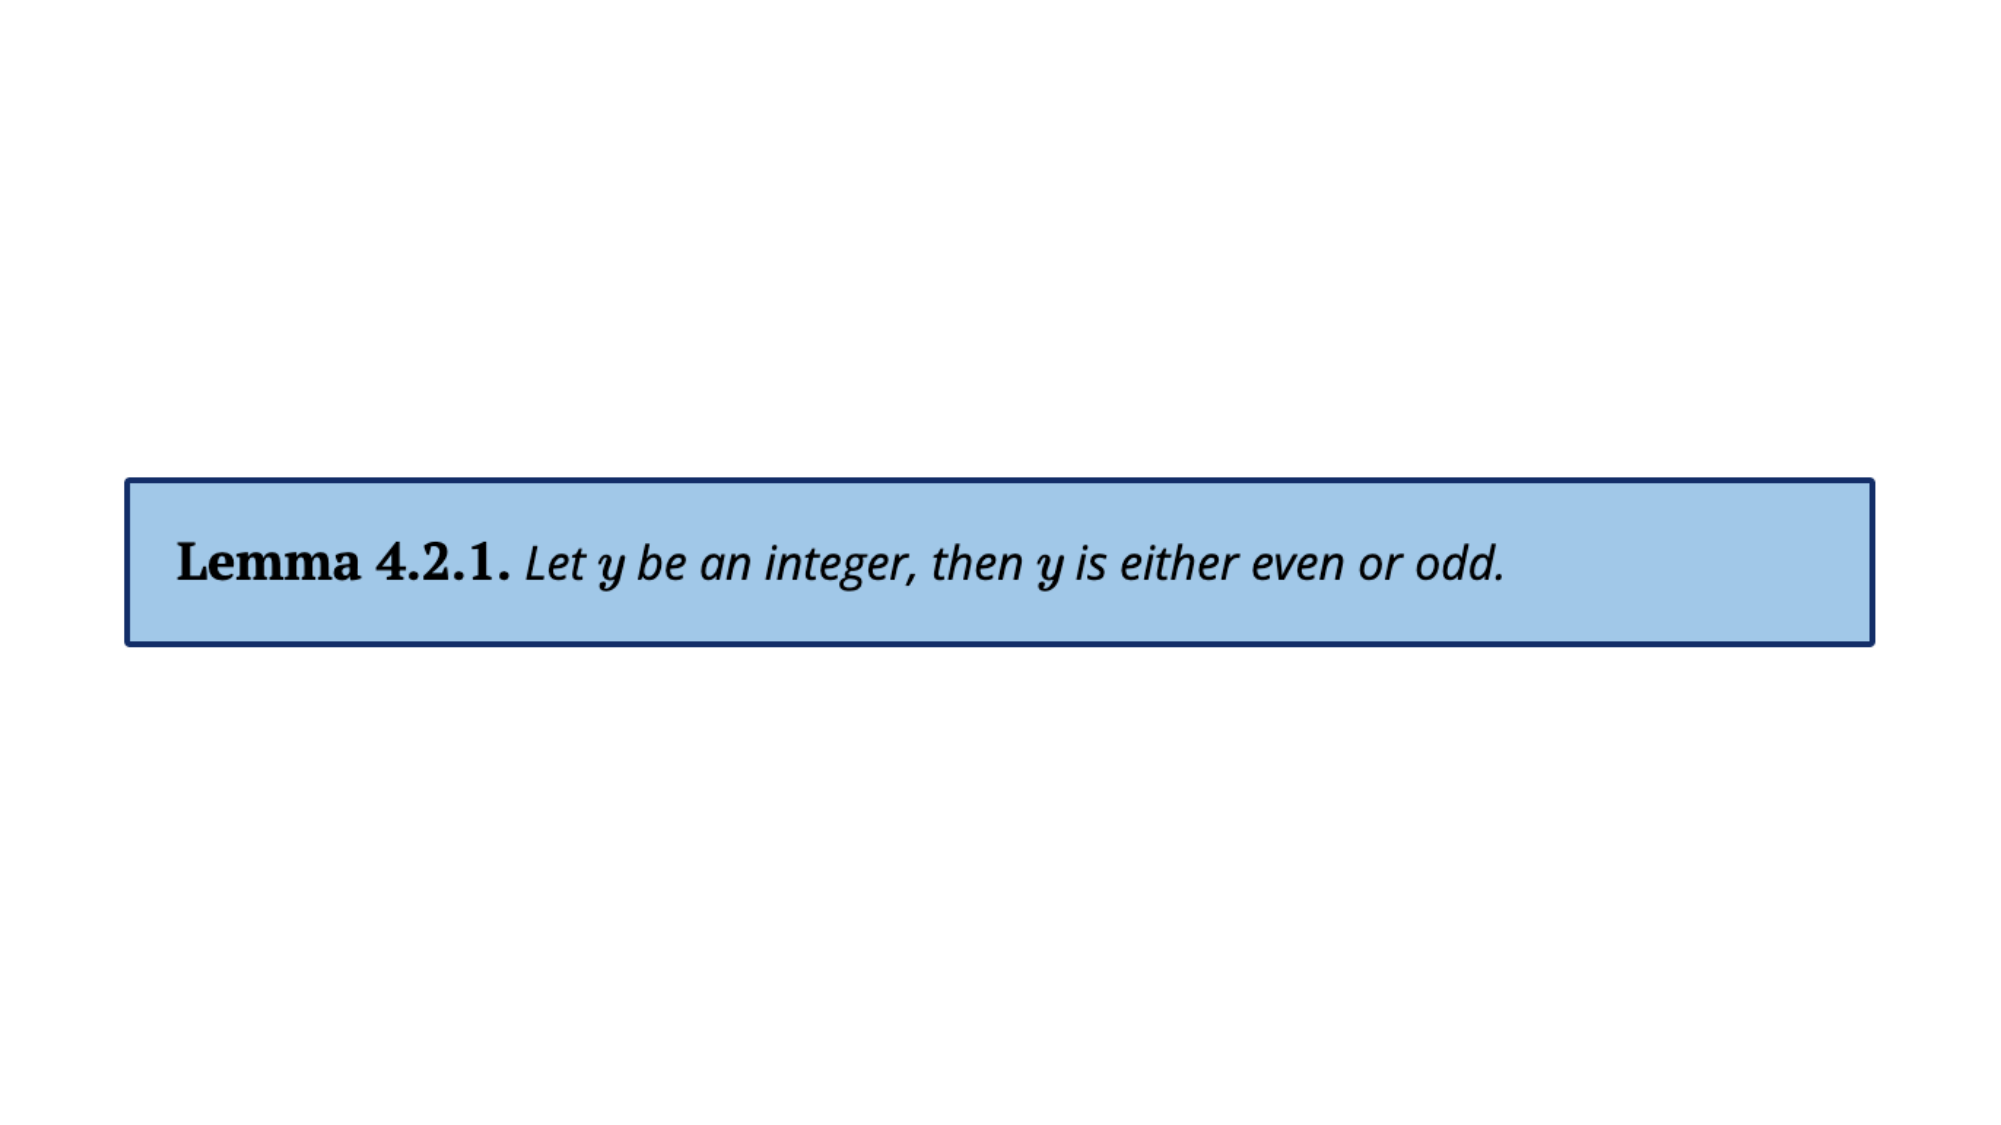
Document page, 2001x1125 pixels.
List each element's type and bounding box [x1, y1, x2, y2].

picture [104, 459, 1896, 666]
